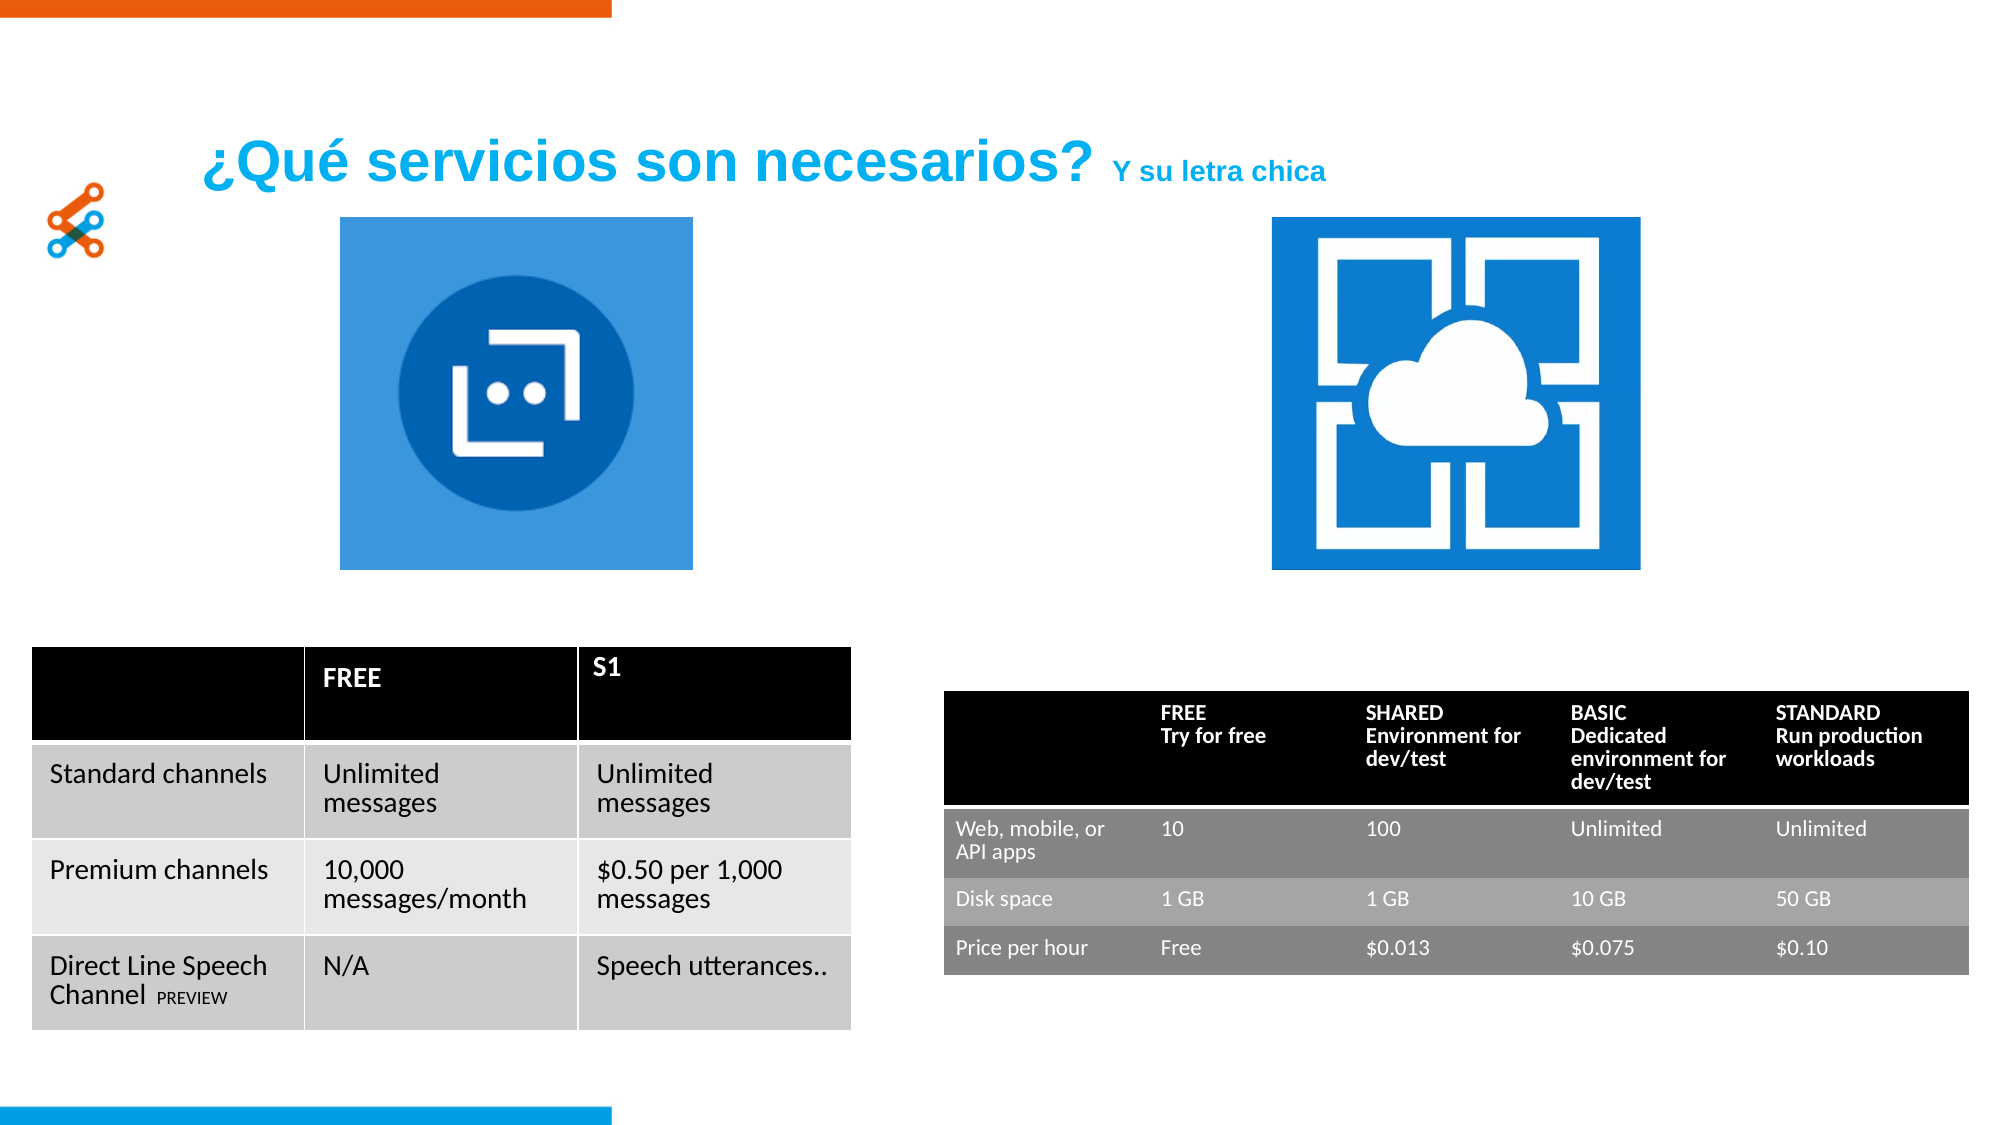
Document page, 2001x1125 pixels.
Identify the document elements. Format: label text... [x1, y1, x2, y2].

table_cell $0.50 per 1,000 messages [579, 840, 851, 934]
table_cell Speech utterances.. [579, 936, 851, 1030]
picture [0, 0, 2001, 1125]
table_header FREE Try for free [1149, 691, 1354, 805]
table_cell Direct Line Speech Channel PREVIEW [32, 936, 304, 1030]
table_cell 10,000 messages/month [305, 840, 577, 934]
table_cell Web, mobile, or API apps [944, 809, 1149, 878]
table_cell Premium channels [32, 840, 304, 934]
table_cell $0.075 [1559, 926, 1764, 975]
table_cell 50 GB [1764, 878, 1969, 926]
table_header [944, 691, 1149, 805]
table_cell $0.10 [1764, 926, 1969, 975]
table_cell Standard channels [32, 745, 304, 838]
table_header S1 [579, 647, 851, 740]
table_cell 10 [1149, 809, 1354, 878]
table_cell Unlimited [1559, 809, 1764, 878]
table_cell N/A [305, 936, 577, 1030]
table_header BASIC Dedicated environment for dev/test [1559, 691, 1764, 805]
table_cell Unlimited messages [305, 745, 577, 838]
table_cell $0.013 [1354, 926, 1559, 975]
table_header STANDARD Run production workloads [1764, 691, 1969, 805]
table_cell Price per hour [944, 926, 1149, 975]
table_cell Unlimited [1764, 809, 1969, 878]
table_header SHARED Environment for dev/test [1354, 691, 1559, 805]
table_cell 10 GB [1559, 878, 1764, 926]
table_cell Unlimited messages [579, 745, 851, 838]
table_header [32, 647, 304, 740]
table_cell 100 [1354, 809, 1559, 878]
table_cell Free [1149, 926, 1354, 975]
table_cell 1 GB [1354, 878, 1559, 926]
table_cell Disk space [944, 878, 1149, 926]
list ¿Qué servicios son necesarios? Y su letra chica [186, 115, 1843, 198]
table_cell 1 GB [1149, 878, 1354, 926]
table_header fREE [305, 647, 577, 740]
